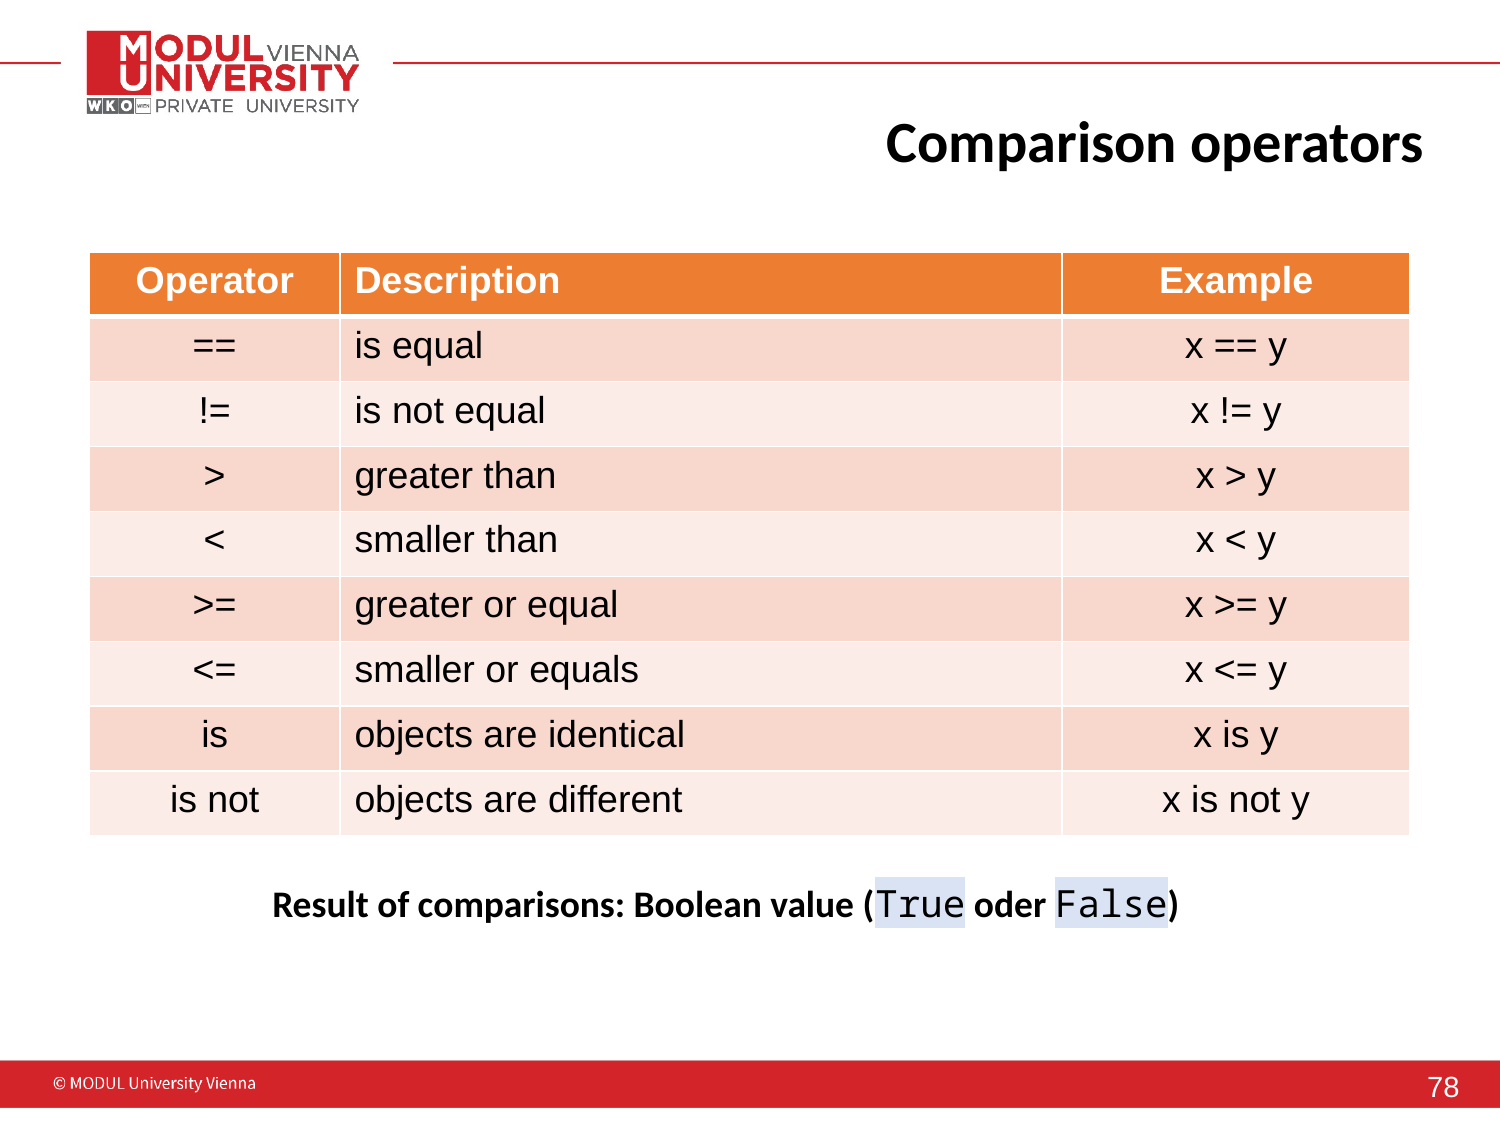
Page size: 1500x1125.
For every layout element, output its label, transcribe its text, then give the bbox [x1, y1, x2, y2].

table_header Operator [90, 253, 339, 314]
table_cell smaller than [341, 512, 1061, 576]
table_cell greater than [341, 447, 1061, 511]
table_header Description [341, 253, 1061, 314]
table_cell != [90, 382, 339, 446]
table_cell is equal [341, 319, 1061, 381]
table_cell objects are identical [341, 707, 1061, 770]
table_header Example [1063, 253, 1409, 314]
table_cell objects are different [341, 772, 1061, 835]
table_cell smaller or equals [341, 642, 1061, 705]
table_cell == [90, 319, 339, 381]
picture [0, 0, 1500, 1125]
table_cell x != y [1063, 382, 1409, 446]
table_cell is not [90, 772, 339, 835]
table_cell is not equal [341, 382, 1061, 446]
text_box Result of comparisons: Boolean value (True oder False) [257, 872, 1243, 953]
table_cell is [90, 707, 339, 770]
table_cell x > y [1063, 447, 1409, 511]
table_cell x >= y [1063, 577, 1409, 641]
table_cell x is y [1063, 707, 1409, 770]
table_cell < [90, 512, 339, 576]
table_cell <= [90, 642, 339, 705]
table_cell x is not y [1063, 772, 1409, 835]
table_cell > [90, 447, 339, 511]
table_cell >= [90, 577, 339, 641]
table_cell greater or equal [341, 577, 1061, 641]
table_cell x <= y [1063, 642, 1409, 705]
table_cell x == y [1063, 319, 1409, 381]
table_cell x < y [1063, 512, 1409, 576]
title Comparison operators [51, 45, 1439, 233]
